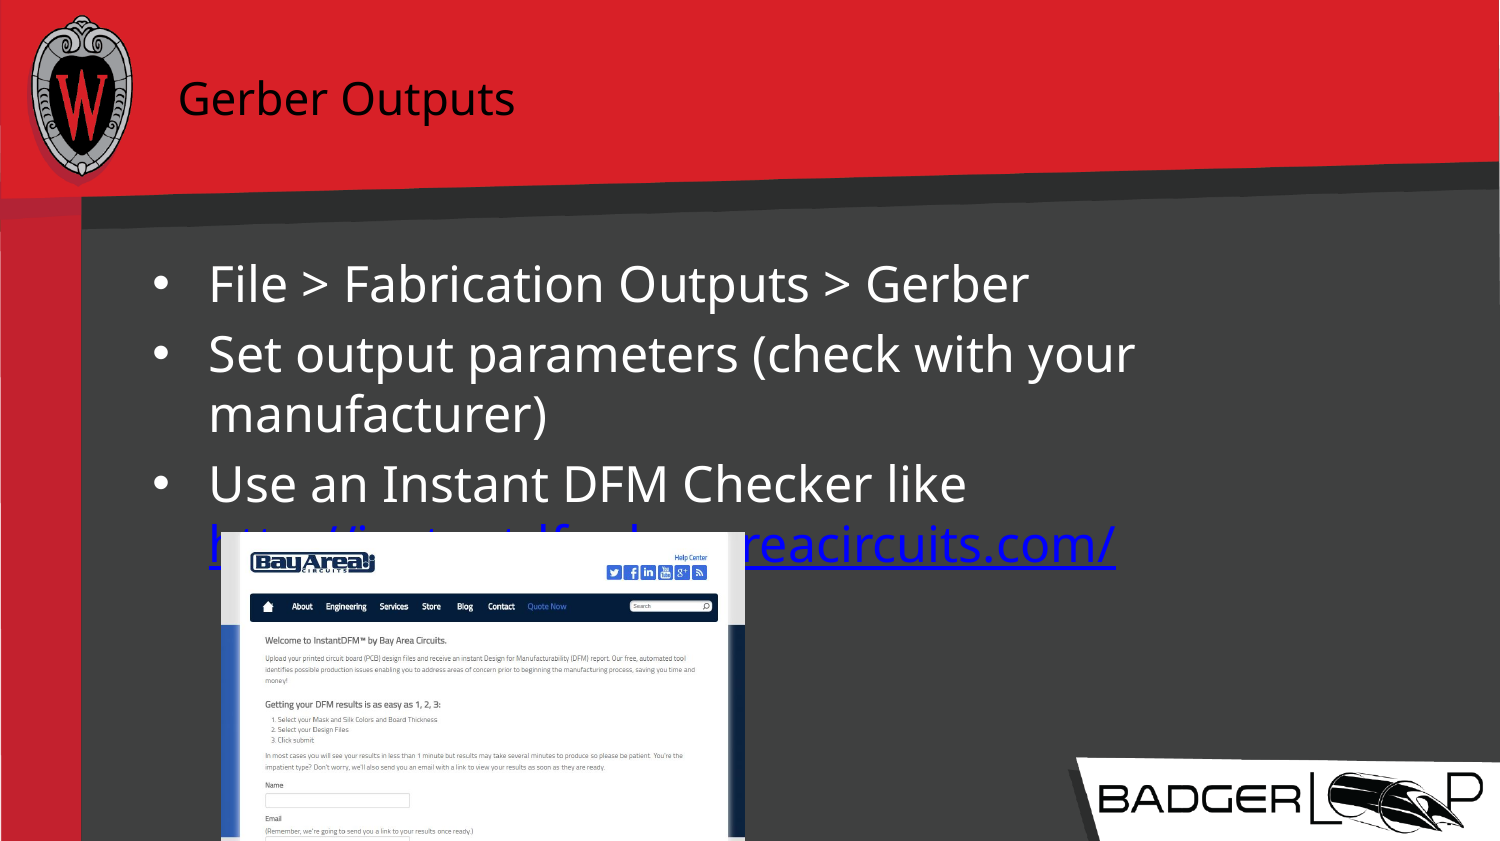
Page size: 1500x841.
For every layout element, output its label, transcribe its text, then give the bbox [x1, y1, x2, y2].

list File > Fabrication Outputs > Gerber Set output parameters (check with your manufacturer) Use an Instant DFM Checker like http://instantdfm.bayareacircuits.com/ [137, 245, 1425, 745]
picture [0, 0, 1500, 841]
title Gerber Outputs [162, 72, 1375, 123]
